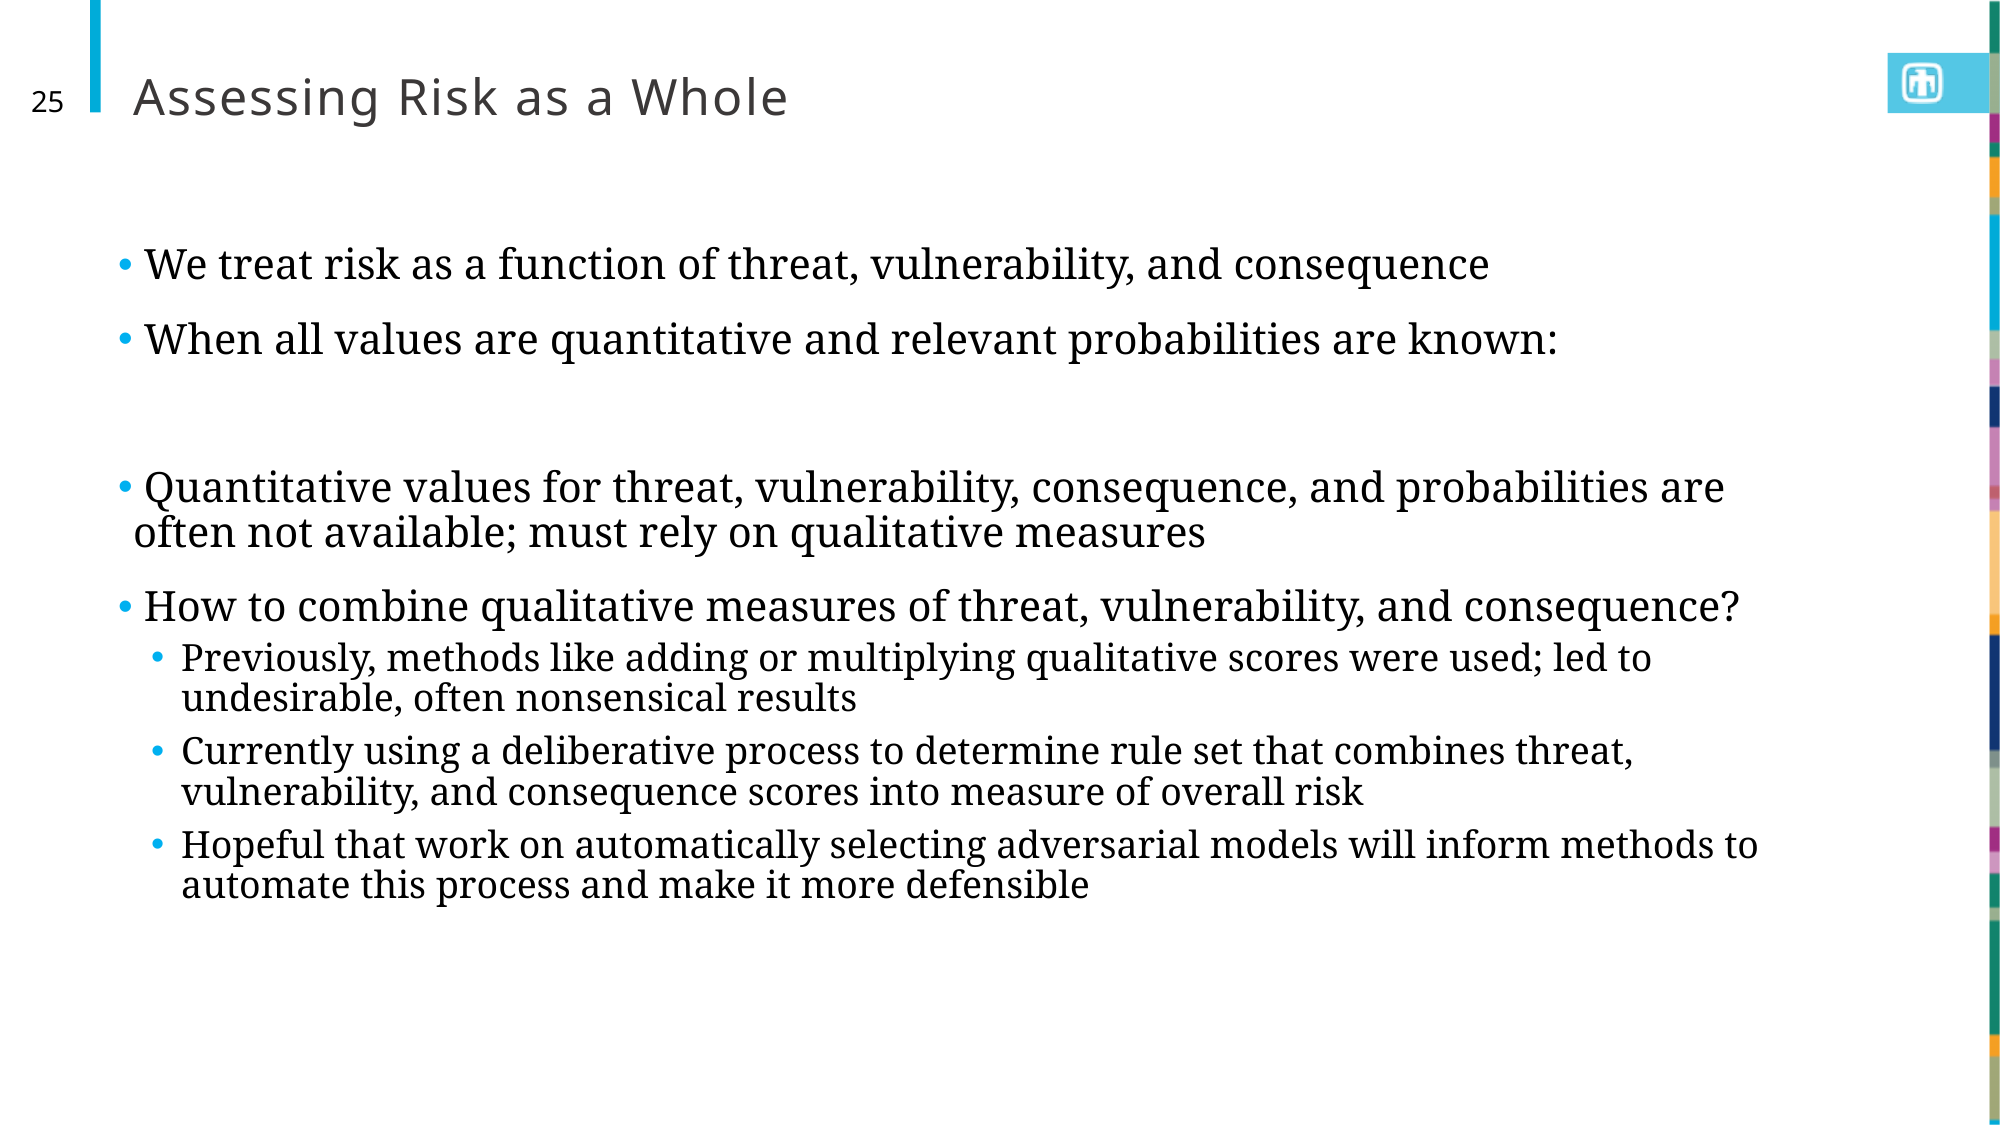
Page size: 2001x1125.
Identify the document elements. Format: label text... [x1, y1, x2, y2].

picture [1990, 330, 1999, 1120]
picture [1901, 62, 1944, 104]
picture [1990, 1, 1999, 215]
slide_number 25 [10, 73, 80, 133]
title Assessing Risk as a Whole [118, 39, 1769, 133]
